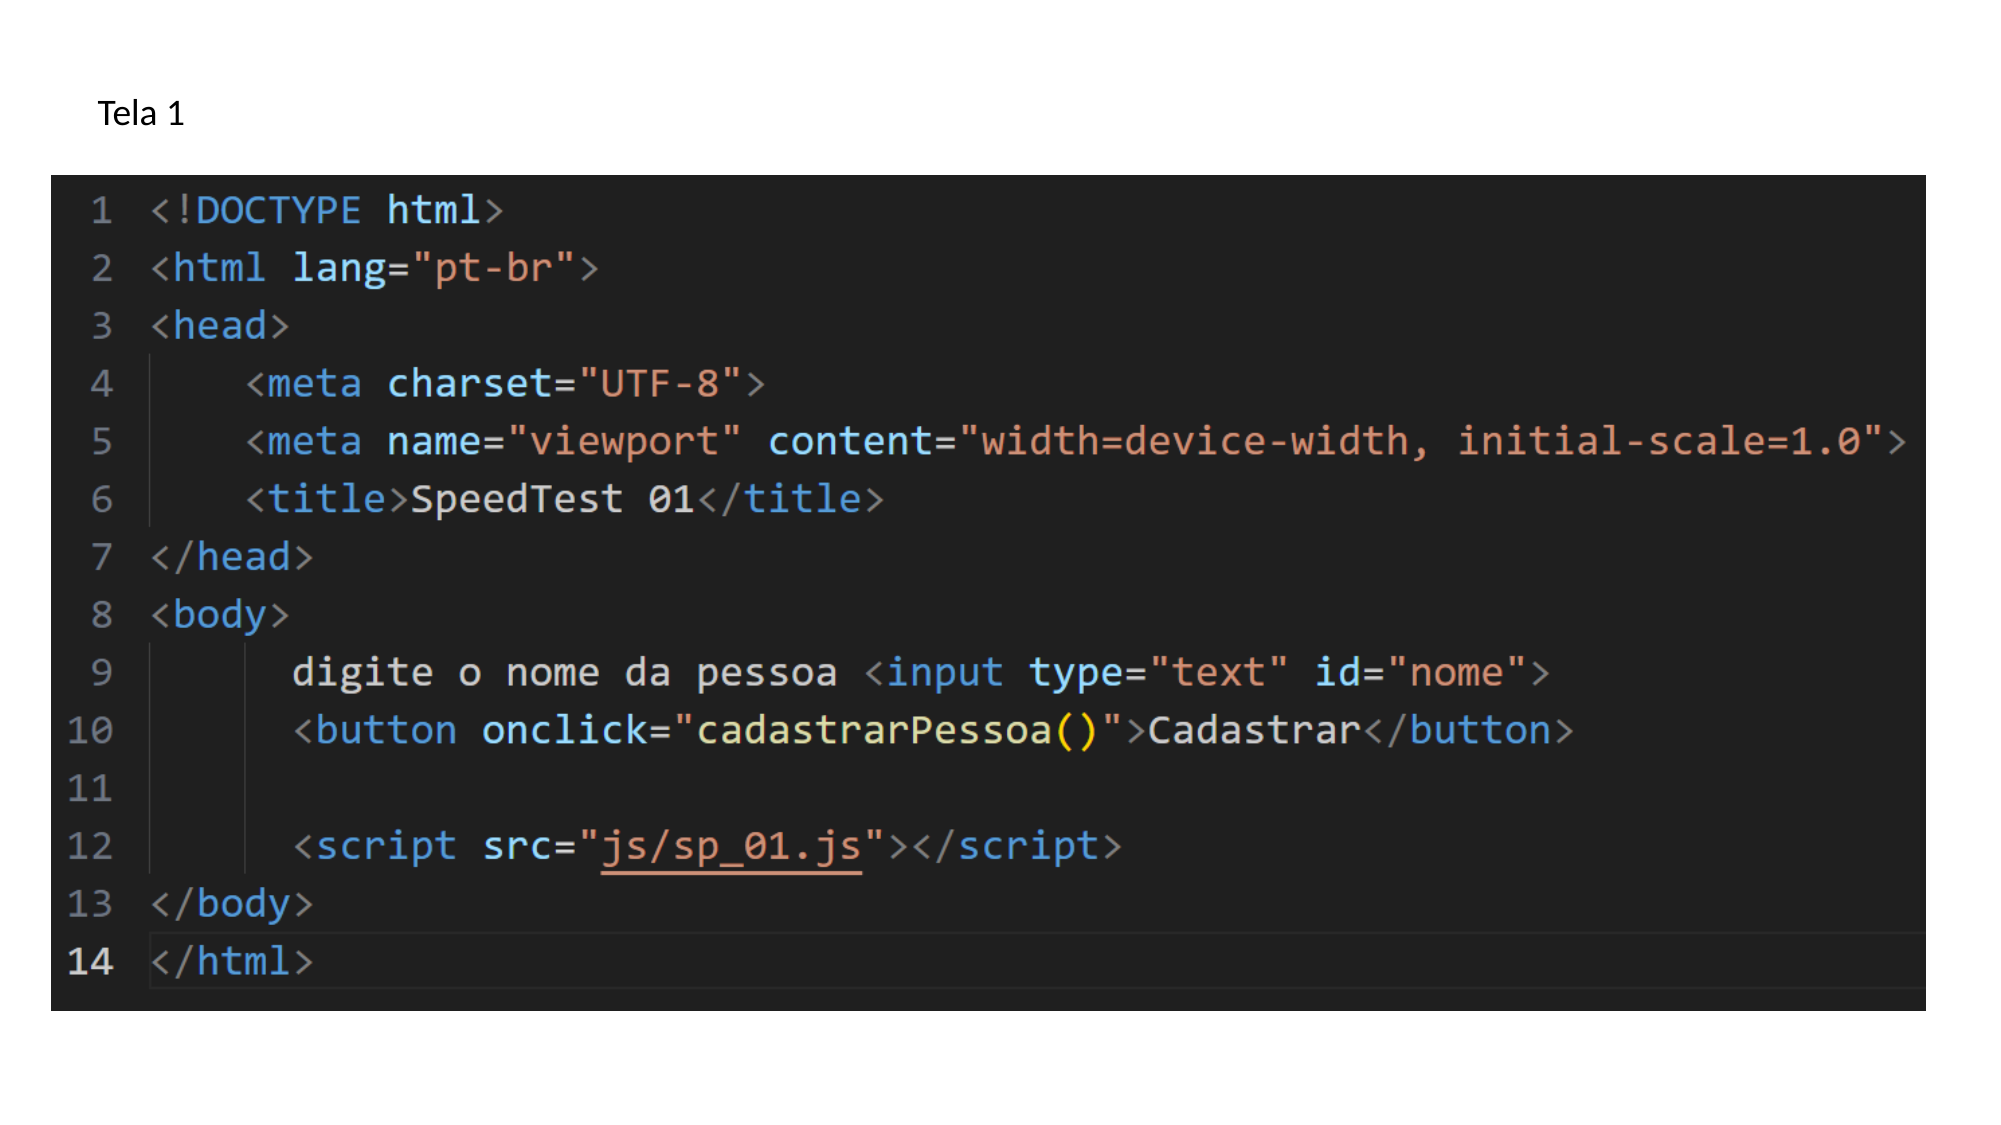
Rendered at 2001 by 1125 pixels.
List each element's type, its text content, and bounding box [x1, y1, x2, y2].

picture [51, 175, 1926, 1011]
text_box Tela 1 [82, 80, 201, 141]
